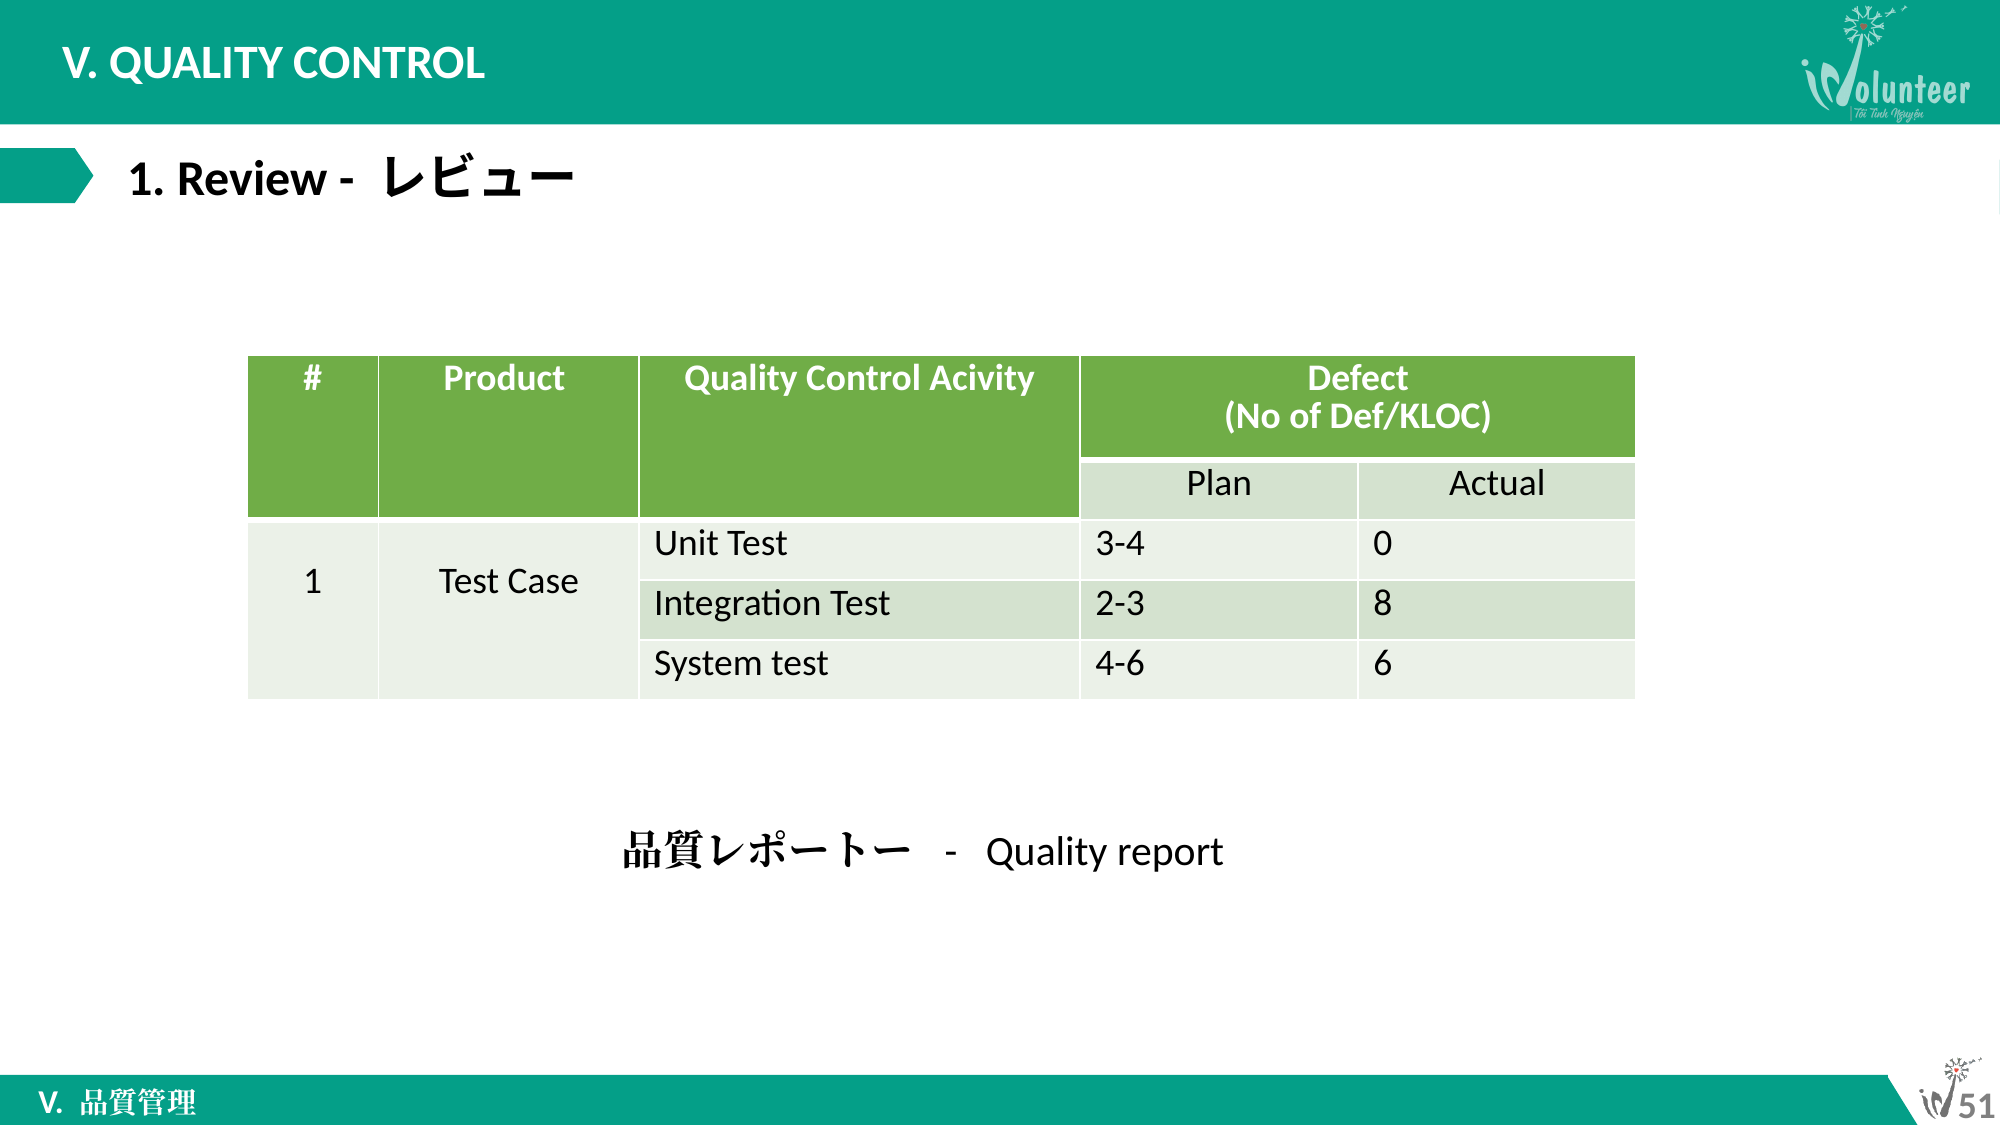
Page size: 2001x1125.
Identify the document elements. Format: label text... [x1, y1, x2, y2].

text_box [0, 0, 1779, 125]
text_box 51 [1943, 1073, 2000, 1125]
table_cell Plan [1081, 463, 1357, 519]
table_cell System test [640, 641, 1079, 699]
table_cell 1 [248, 523, 378, 699]
text_box [1779, 0, 1997, 125]
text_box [0, 137, 589, 214]
table_cell Unit Test [640, 523, 1079, 579]
table_cell Actual [1359, 463, 1635, 519]
table_cell 4-6 [1081, 641, 1357, 699]
table_cell 2-3 [1081, 581, 1357, 639]
table_header Quality Control Acivity [640, 356, 1079, 517]
table_cell Test Case [379, 523, 638, 699]
text_box V. QUALITY CONTROL [47, 23, 502, 96]
table_cell 3-4 [1081, 521, 1357, 579]
text_box 品質レポートー - Quality report [483, 816, 1363, 882]
table_cell 0 [1359, 521, 1635, 579]
table_header Product [379, 356, 638, 517]
picture [1919, 1057, 1982, 1119]
table_header # [248, 356, 378, 517]
table_cell Integration Test [640, 581, 1079, 639]
table_header Defect (No of Def/KLOC) [1081, 356, 1635, 457]
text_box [0, 1074, 1919, 1125]
table_cell 6 [1359, 641, 1635, 699]
table_cell 8 [1359, 581, 1635, 639]
